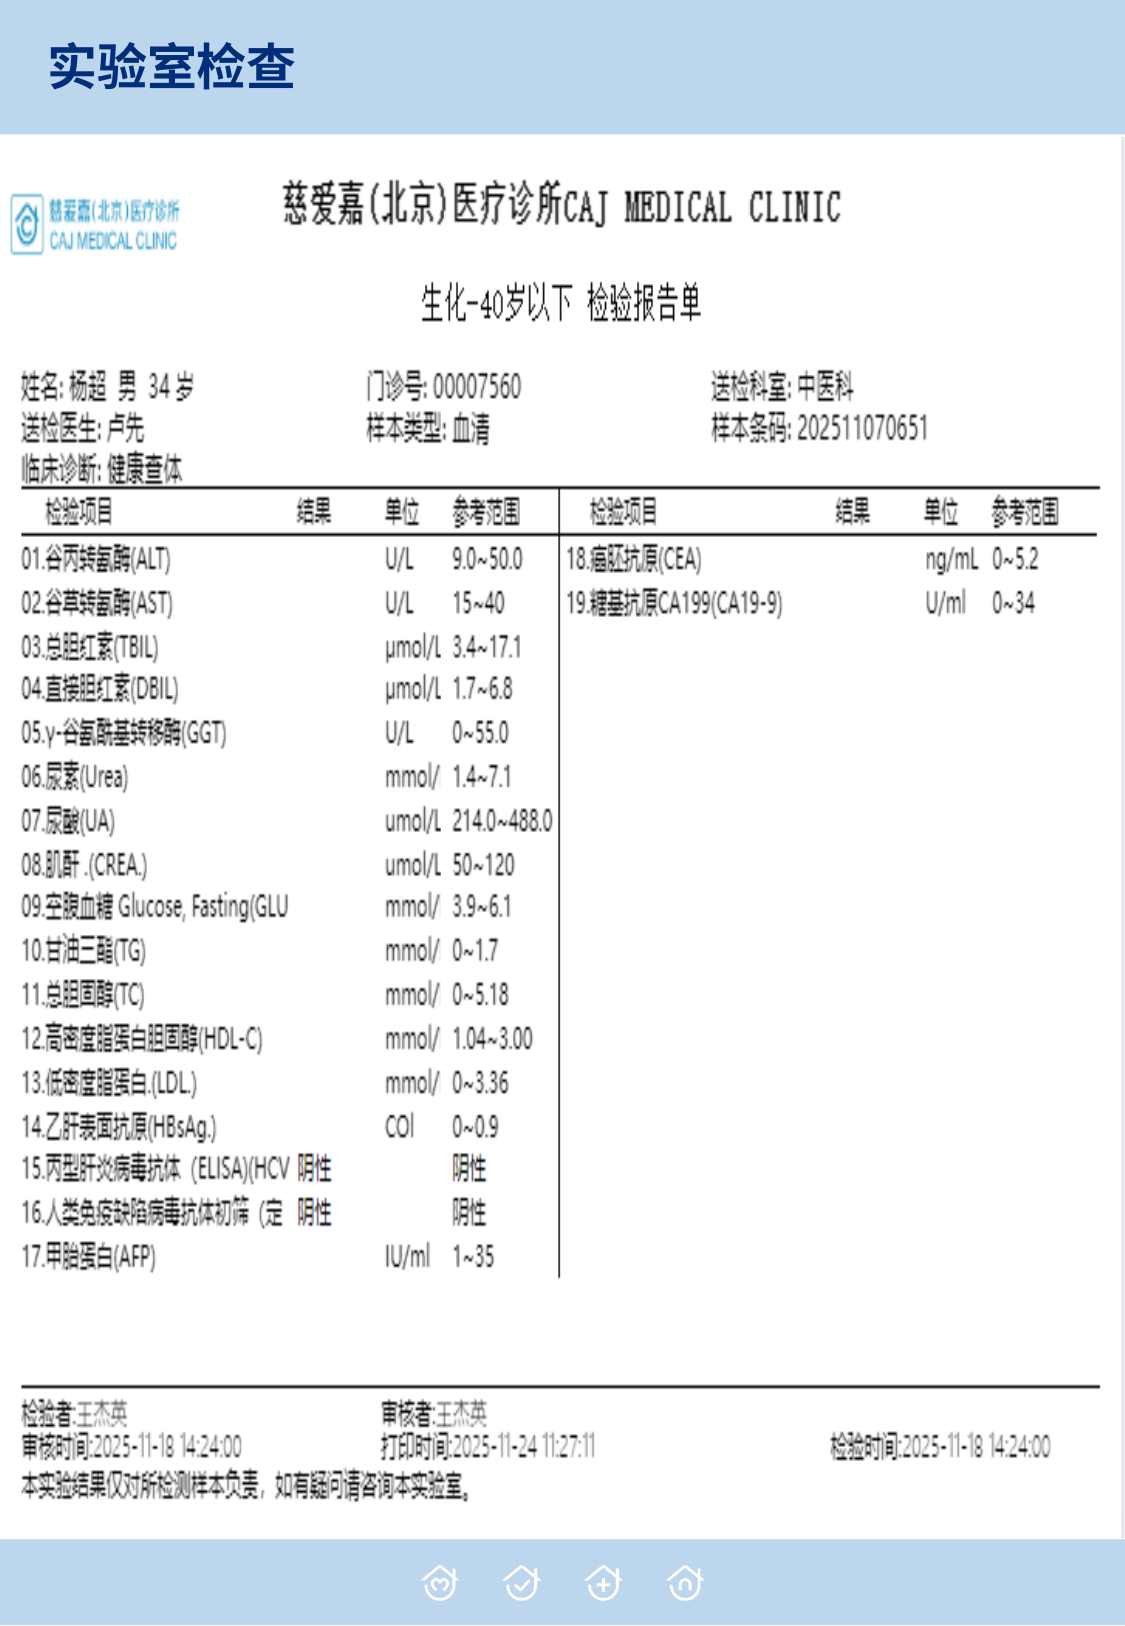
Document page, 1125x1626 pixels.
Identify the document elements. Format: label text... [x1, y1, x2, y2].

picture [0, 137, 1125, 1538]
text_box 实验室检查 [45, 33, 300, 96]
picture [420, 1565, 705, 1601]
